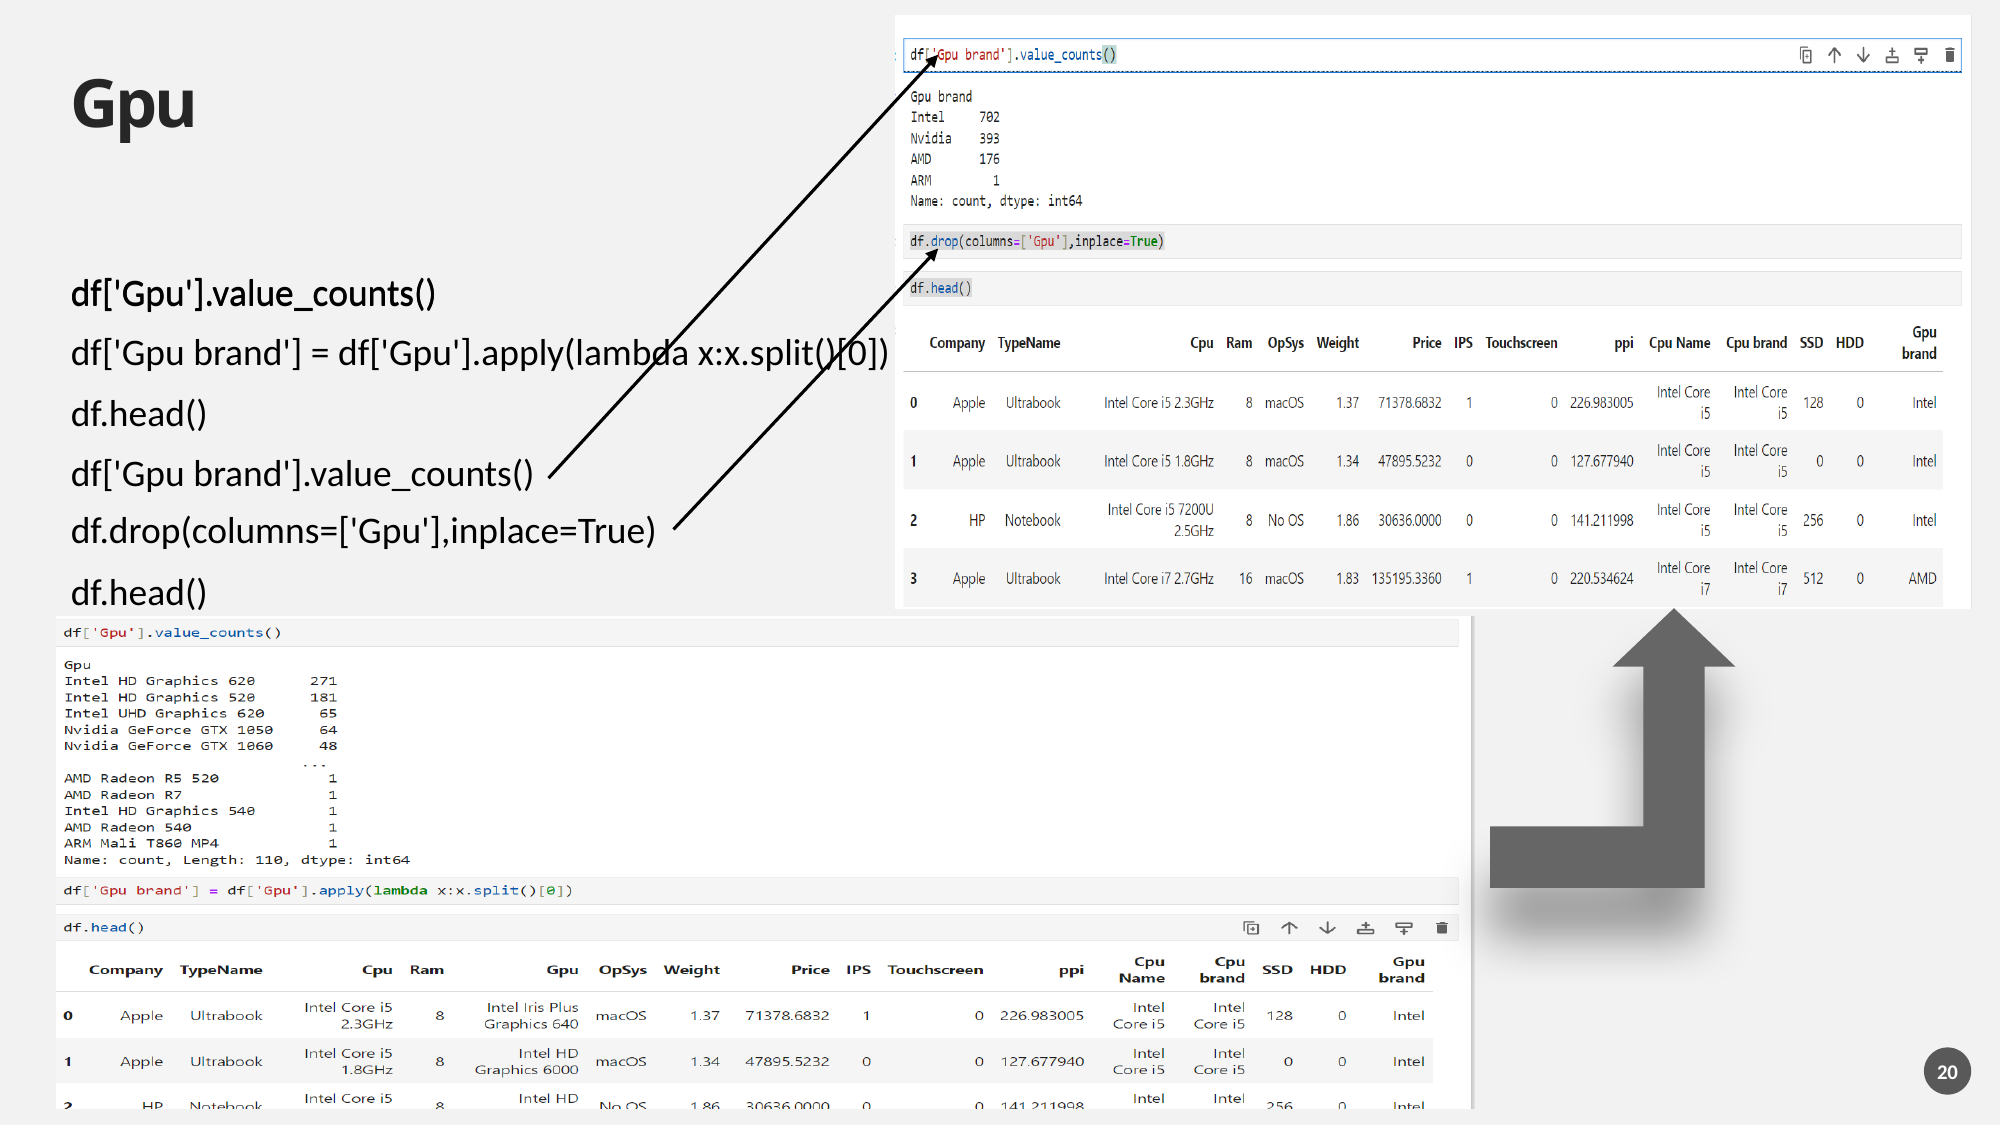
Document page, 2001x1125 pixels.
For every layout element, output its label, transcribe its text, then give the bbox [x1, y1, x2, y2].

picture [56, 616, 1475, 1109]
title Gpu [70, 70, 548, 142]
slide_number 20 [1923, 1047, 1972, 1095]
text_box df.head() [56, 561, 1057, 616]
text_box df['Gpu'].value_counts() [56, 261, 548, 322]
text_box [673, 479, 939, 530]
text_box [1489, 609, 1738, 889]
text_box df['Gpu brand'] = df['Gpu'].apply(lambda x:x.split()[0]) [56, 322, 548, 381]
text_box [548, 54, 939, 479]
text_box df['Gpu brand'].value_counts() [56, 441, 673, 499]
text_box df.head() [56, 381, 548, 441]
text_box df.drop(columns=['Gpu'],inplace=True) [56, 499, 895, 559]
picture [895, 15, 1972, 609]
